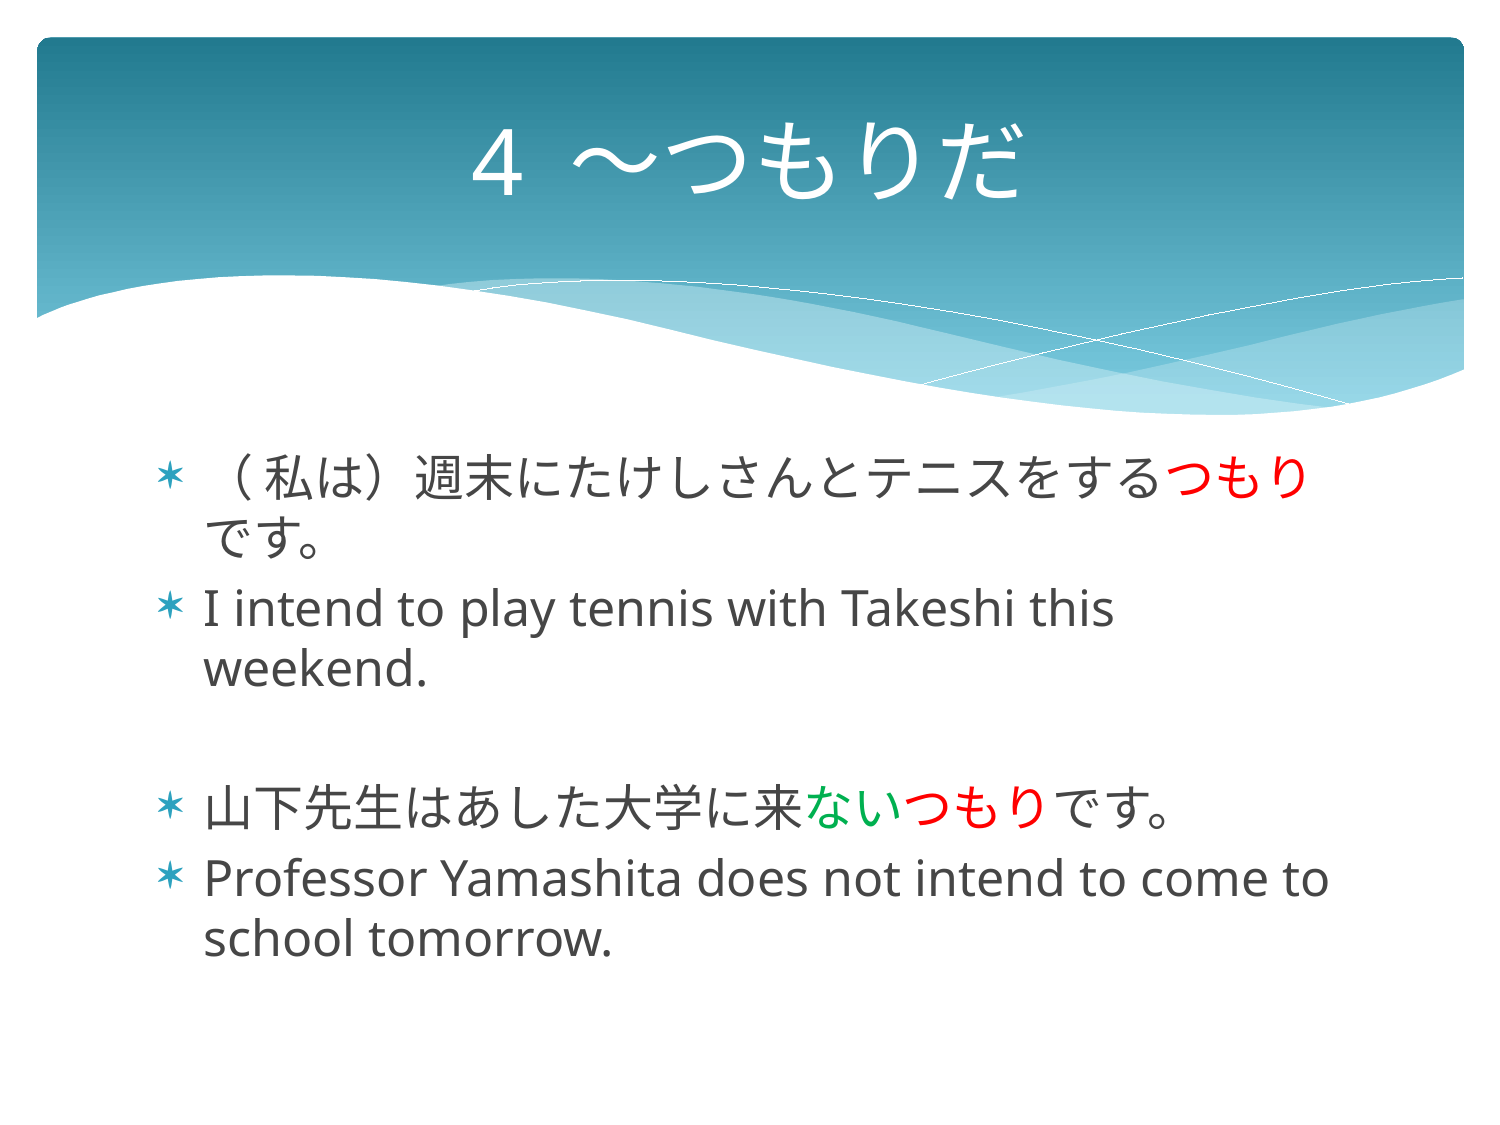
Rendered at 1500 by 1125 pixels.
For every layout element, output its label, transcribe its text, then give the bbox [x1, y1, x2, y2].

title 4 ～つもりだ [75, 55, 1425, 261]
list （ 私は）週末にたけしさんとテニスをするつもりです。 I intend to play tennis with Takeshi this weekend. 山下先生はあした大学に来ないつもりです。 Professor Yamashita does not intend to come to school tomorrow. [143, 438, 1359, 1005]
